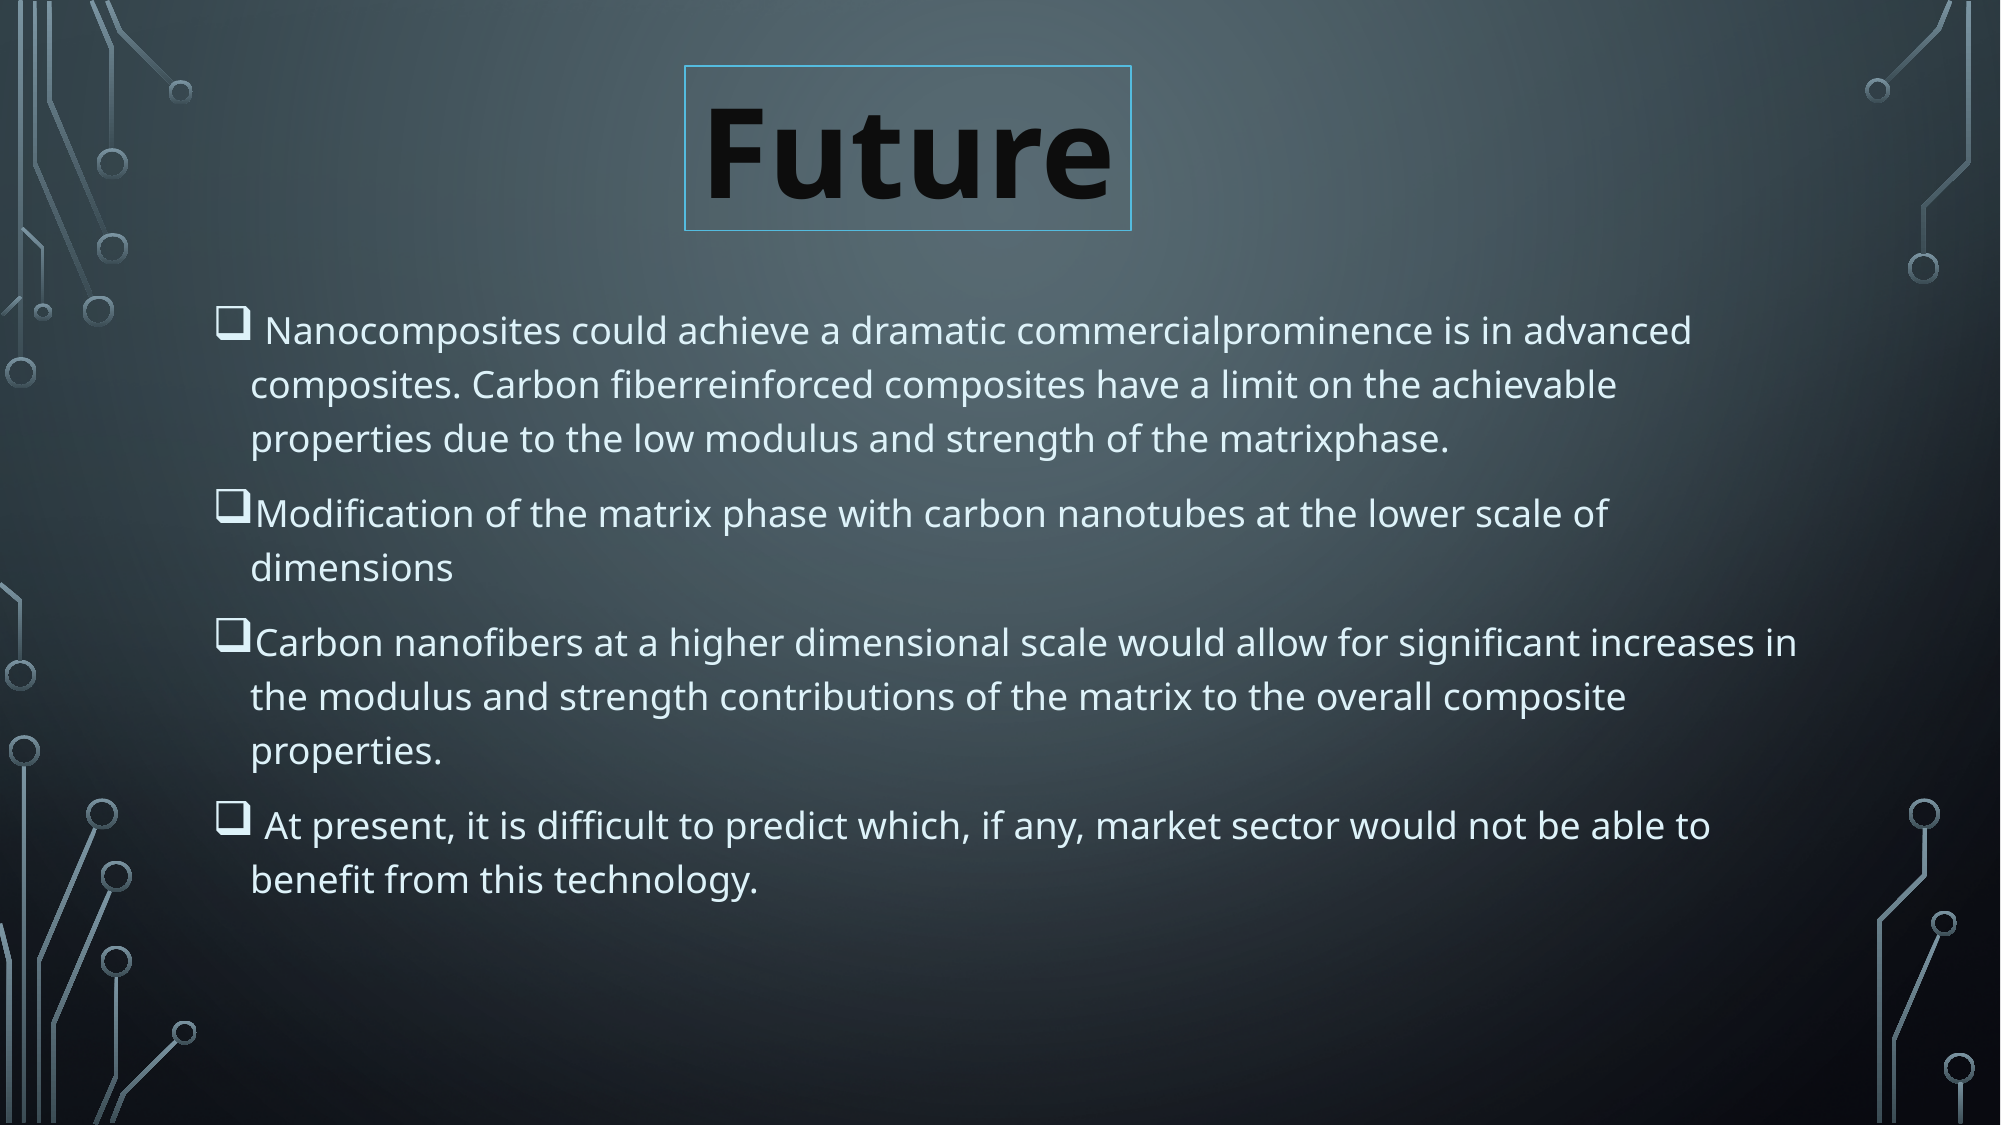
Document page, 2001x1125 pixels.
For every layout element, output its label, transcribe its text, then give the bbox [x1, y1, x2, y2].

list Nanocomposites could achieve a dramatic commercialprominence is in advanced composites. Carbon fiberreinforced composites have a limit on the achievable properties due to the low modulus and strength of the matrixphase. Modification of the matrix phase with carbon nanotubes at the lower scale of dimensions Carbon nanofibers at a higher dimensional scale would allow for significant increases in the modulus and strength contributions of the matrix to the overall composite properties. At present, it is difficult to predict which, if any, market sector would not be able to benefit from this technology. [197, 290, 1823, 1070]
text_box Future [685, 65, 1131, 231]
